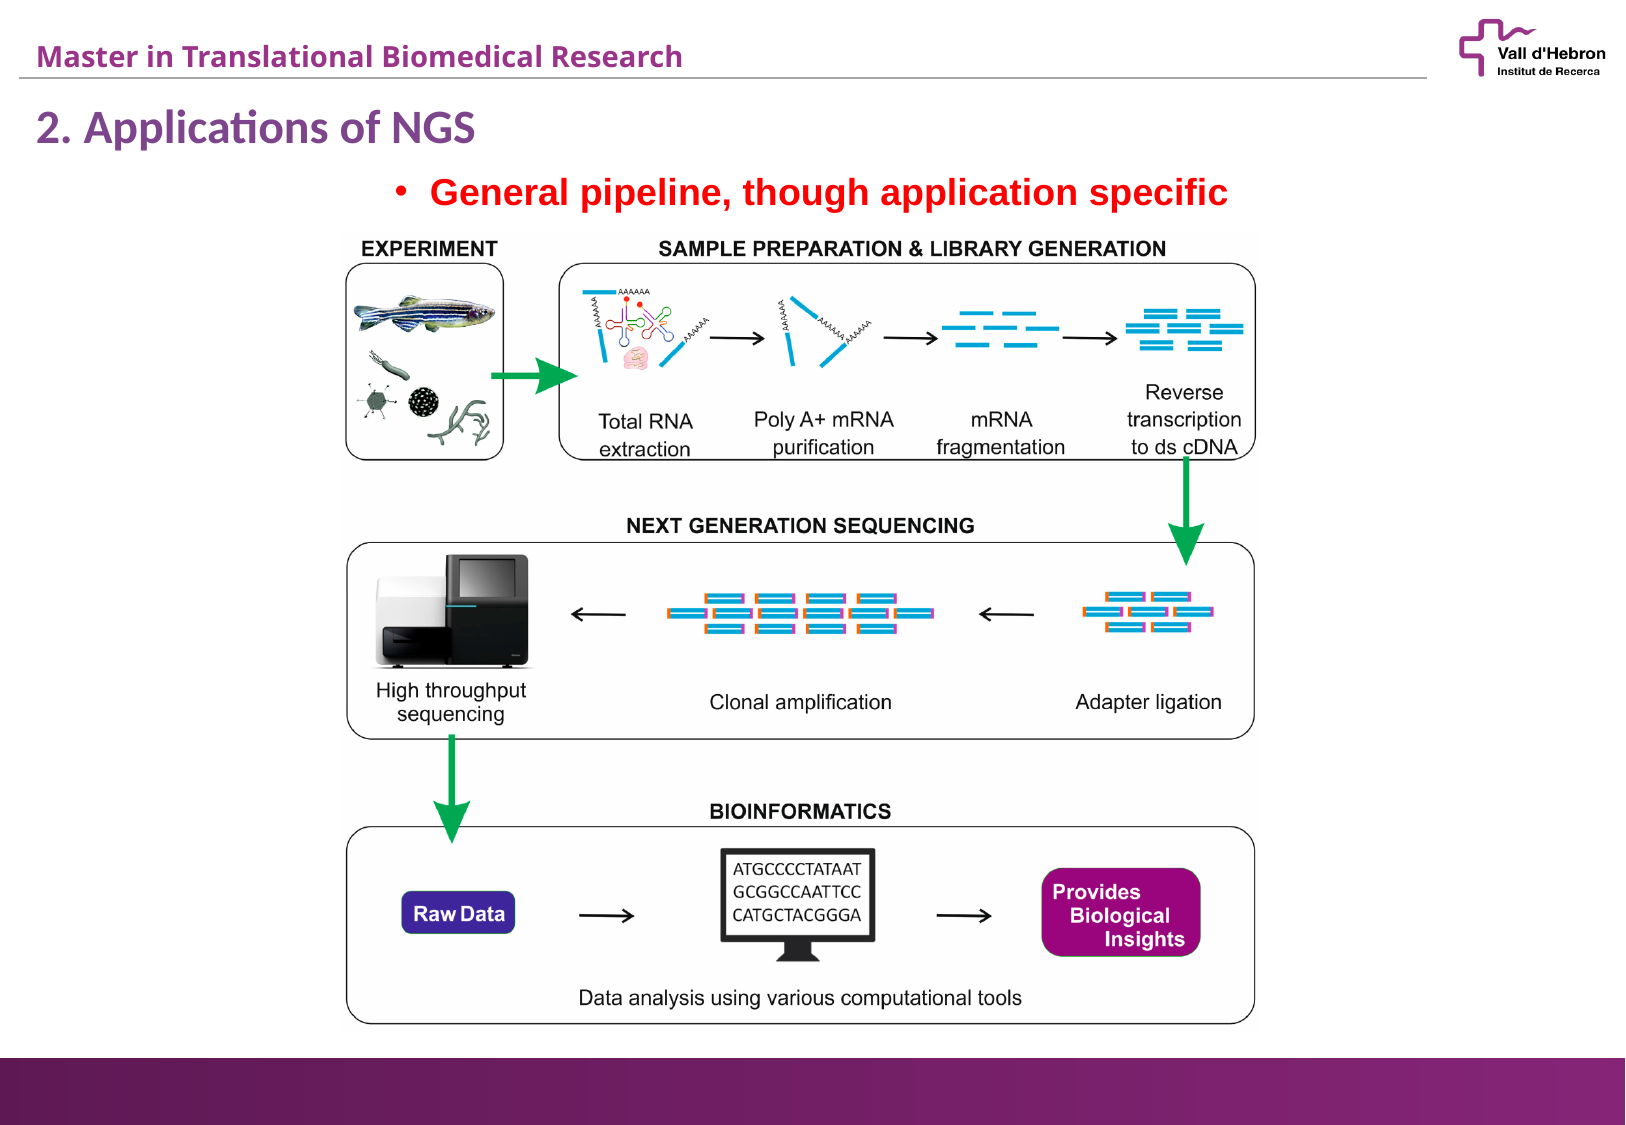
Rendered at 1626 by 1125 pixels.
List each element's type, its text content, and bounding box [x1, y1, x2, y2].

picture [1458, 18, 1606, 77]
text_box General pipeline, though application specific [379, 161, 1244, 221]
picture [339, 231, 1261, 1032]
text_box 2. Applications of NGS [21, 87, 1439, 161]
